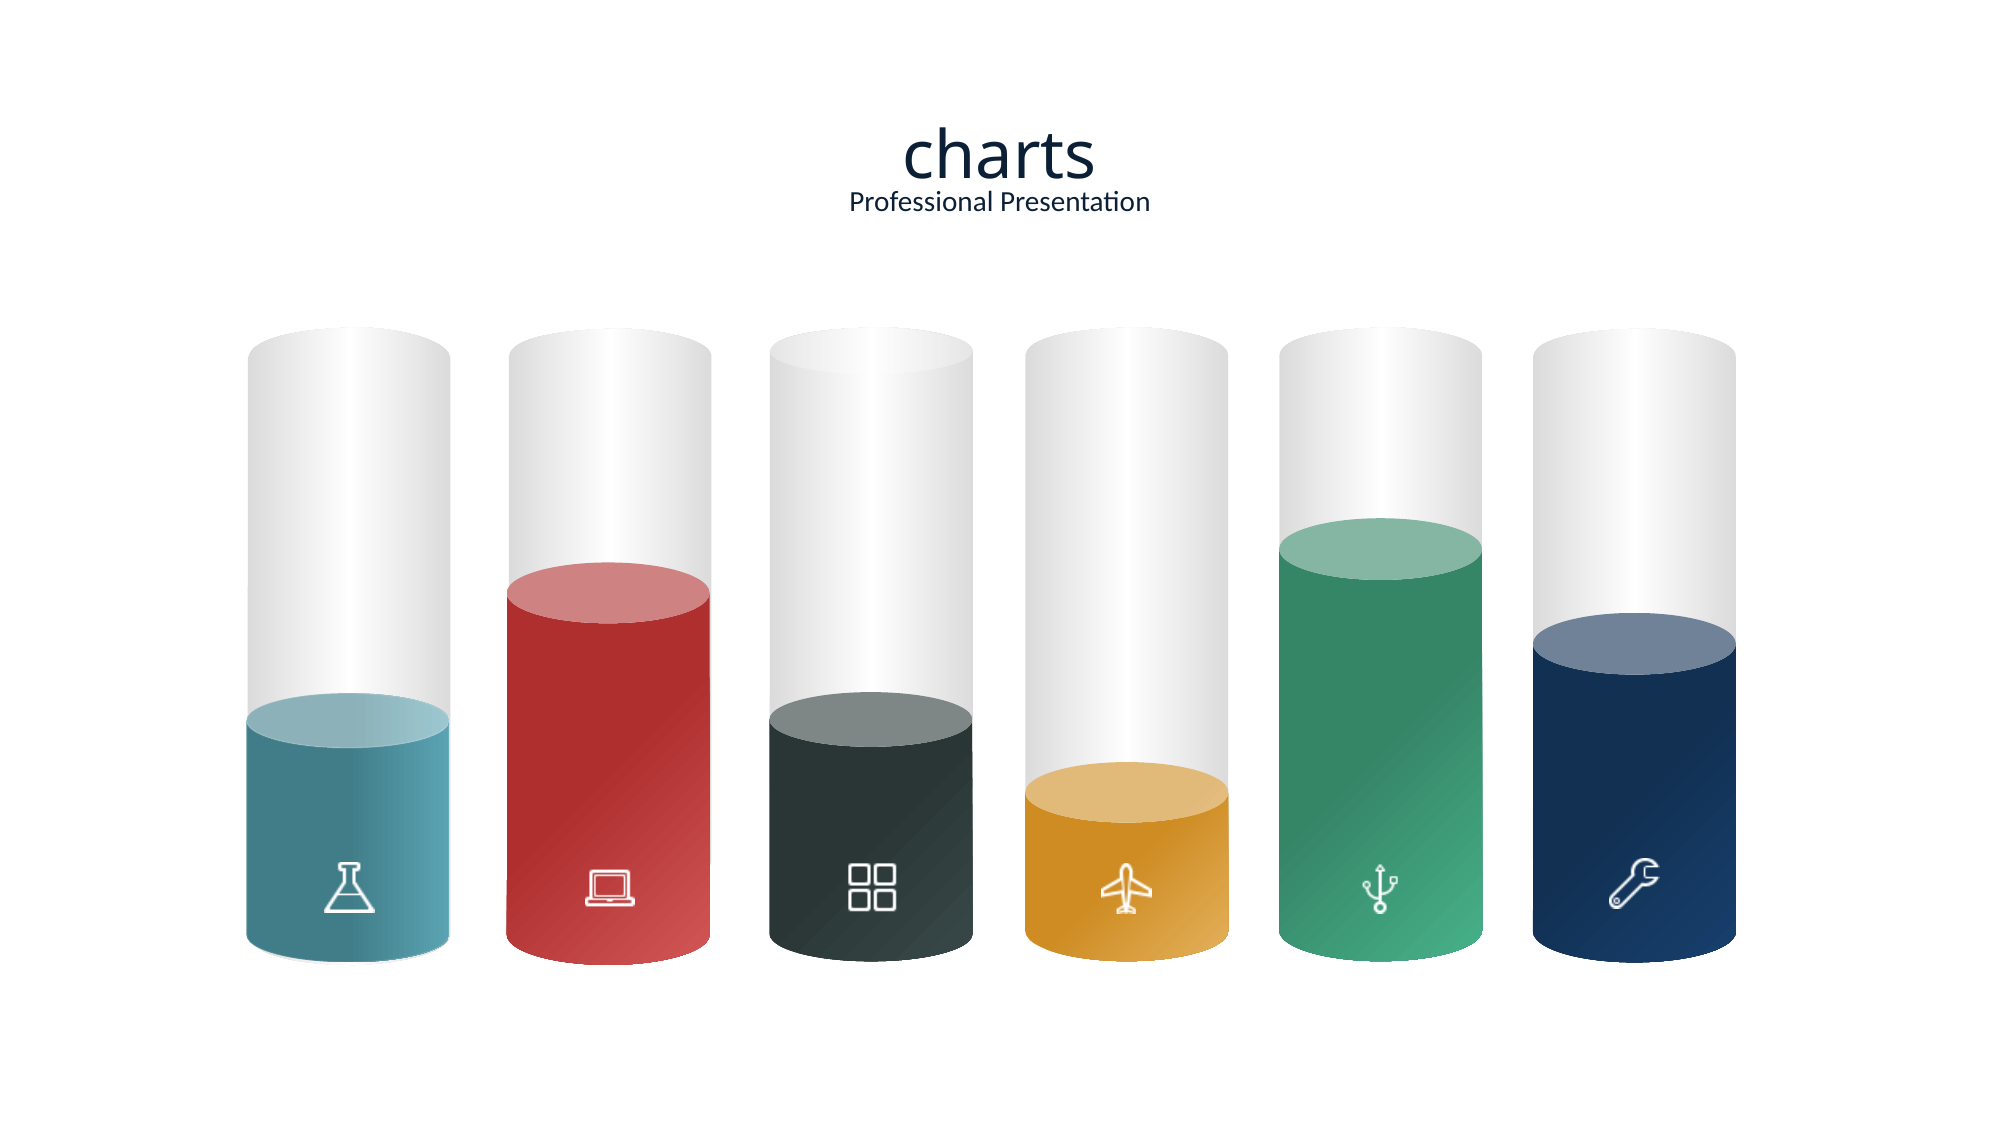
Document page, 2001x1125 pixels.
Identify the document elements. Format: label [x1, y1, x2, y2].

picture [1101, 863, 1152, 914]
text_box [1025, 762, 1229, 962]
text_box [1279, 518, 1483, 962]
picture [584, 862, 635, 913]
text_box [1025, 327, 1229, 791]
text_box [769, 809, 973, 962]
text_box [246, 693, 450, 963]
text_box [506, 562, 710, 965]
picture [324, 862, 375, 913]
text_box [1279, 327, 1482, 544]
text_box [1533, 328, 1736, 639]
picture [1609, 858, 1660, 910]
text_box [508, 328, 712, 866]
text_box [769, 327, 975, 809]
text_box [247, 327, 451, 966]
picture [847, 862, 898, 913]
picture [1355, 864, 1406, 915]
text_box [1532, 612, 1736, 963]
text_box [132, 104, 1868, 226]
